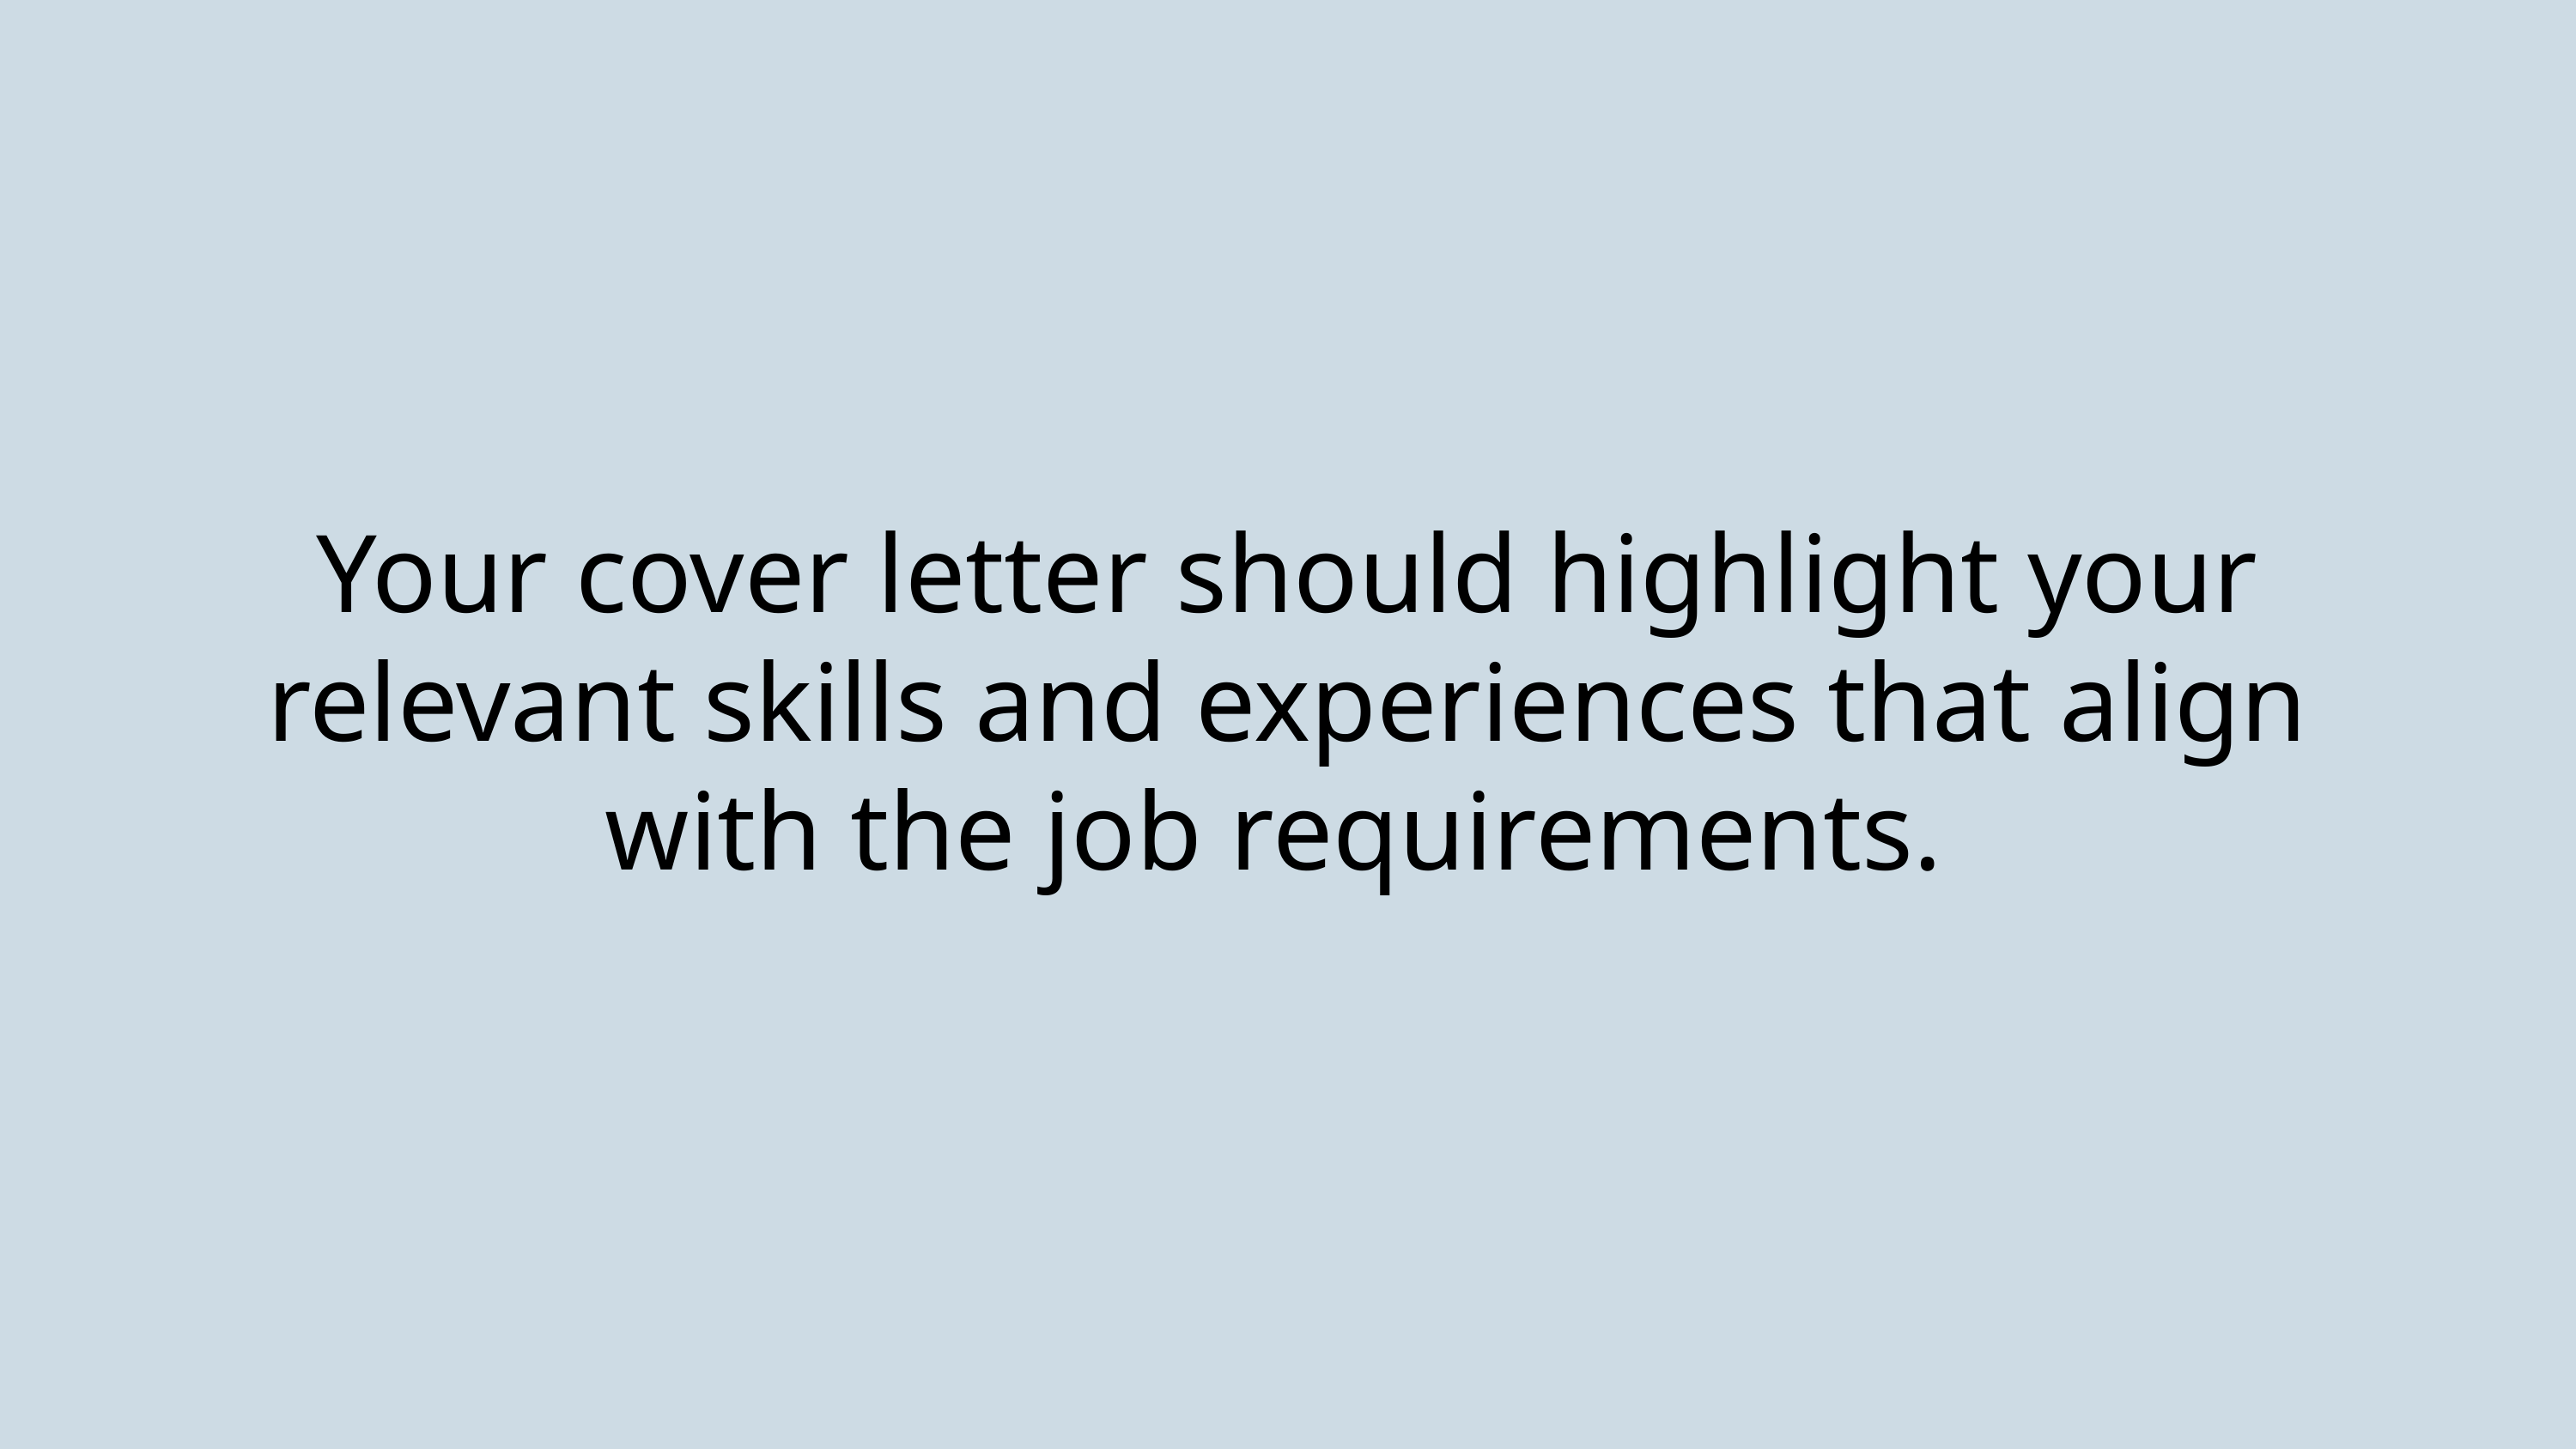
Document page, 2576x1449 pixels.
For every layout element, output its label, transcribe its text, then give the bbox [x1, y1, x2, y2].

text_box Your cover letter should highlight your relevant skills and experiences that align with the job requirements. [144, 506, 2432, 893]
